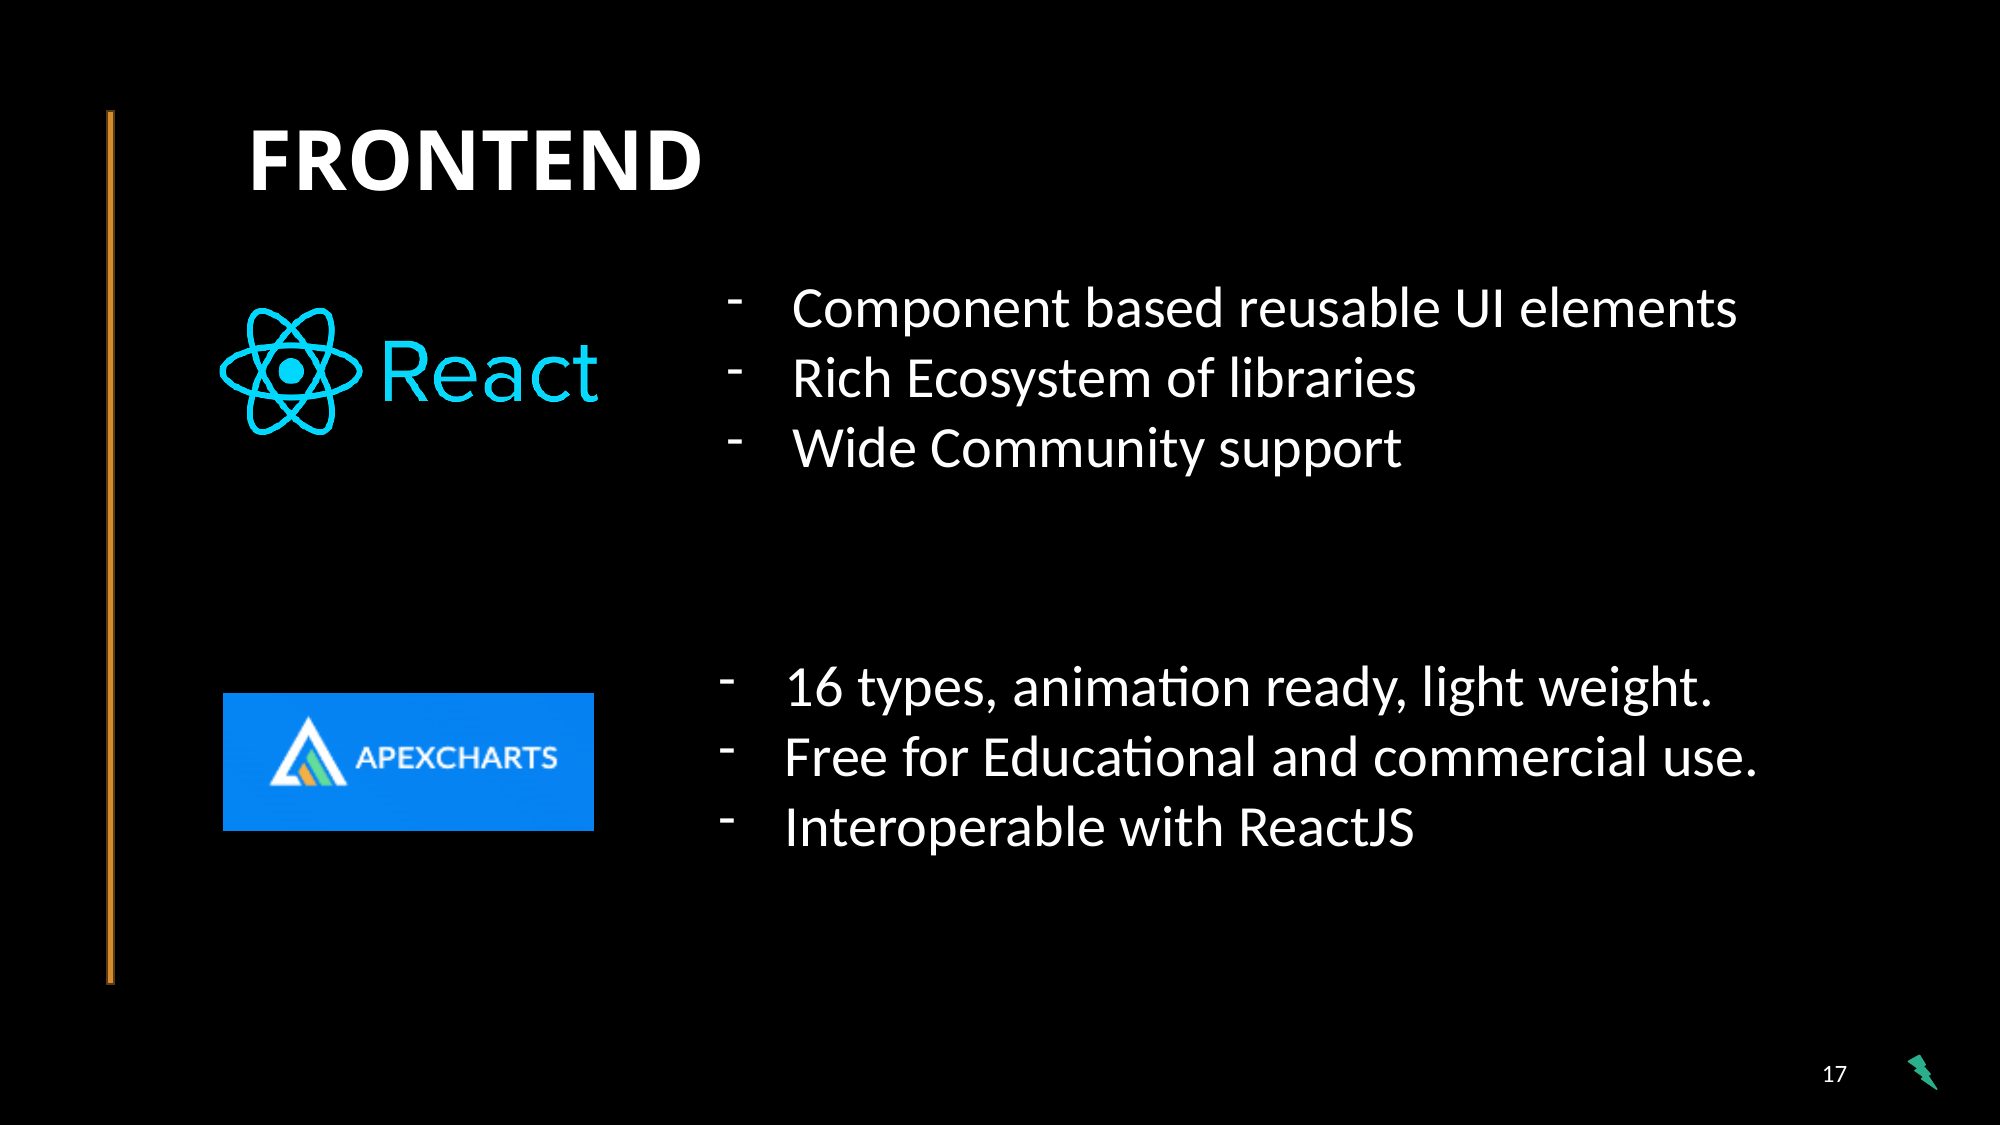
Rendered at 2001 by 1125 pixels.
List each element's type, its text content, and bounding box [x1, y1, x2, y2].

text_box [1908, 1055, 1937, 1090]
slide_number 17 [1412, 1042, 1863, 1103]
picture [223, 693, 594, 831]
text_box [106, 110, 115, 985]
title FRONTEND [231, 79, 1588, 248]
text_box Component based reusable UI elements Rich Ecosystem of libraries Wide Community support [702, 254, 1917, 512]
picture [200, 253, 617, 489]
text_box 16 types, animation ready, light weight. Free for Educational and commercial use. Interoperable with ReactJS [694, 633, 1909, 891]
